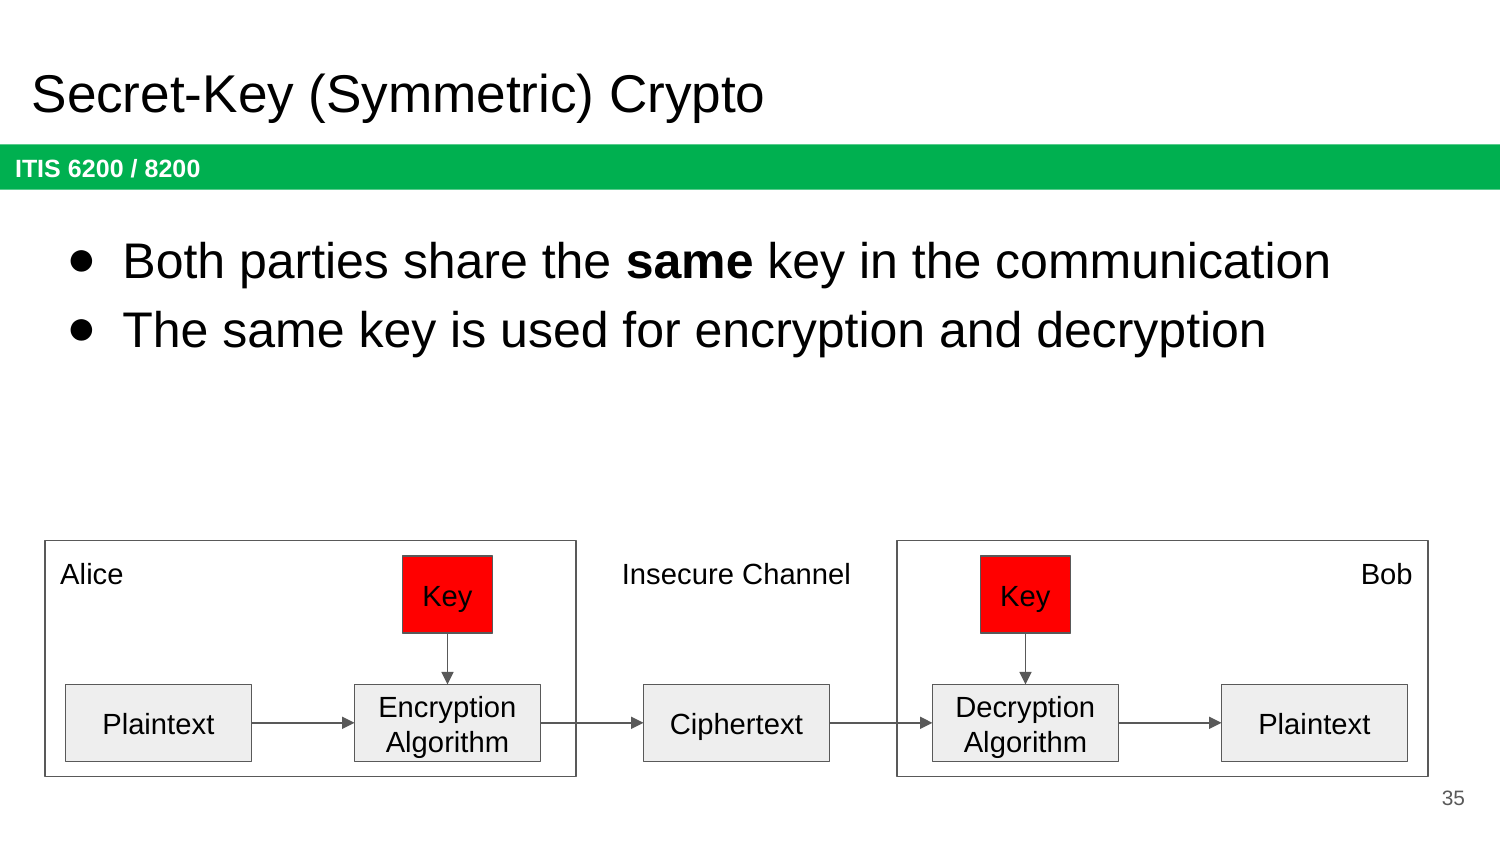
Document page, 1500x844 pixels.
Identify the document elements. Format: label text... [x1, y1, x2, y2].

text_box [45, 540, 576, 777]
text_box Alice [45, 540, 171, 606]
text_box [897, 540, 1428, 777]
text_box Key [980, 556, 1071, 634]
text_box Decryption Algorithm [932, 684, 1119, 762]
text_box Plaintext [65, 684, 252, 762]
text_box Bob [1302, 540, 1428, 606]
list Both parties share the same key in the communication The same key is used for encryption and decryption [32, 204, 1431, 823]
title Secret-Key (Symmetric) Crypto [16, 44, 1415, 139]
text_box Plaintext [1221, 684, 1408, 762]
text_box Encryption Algorithm [354, 684, 541, 762]
text_box Insecure Channel [575, 540, 898, 606]
text_box Ciphertext [643, 684, 830, 762]
text_box Key [402, 556, 493, 634]
slide_number 35 [1389, 764, 1480, 830]
